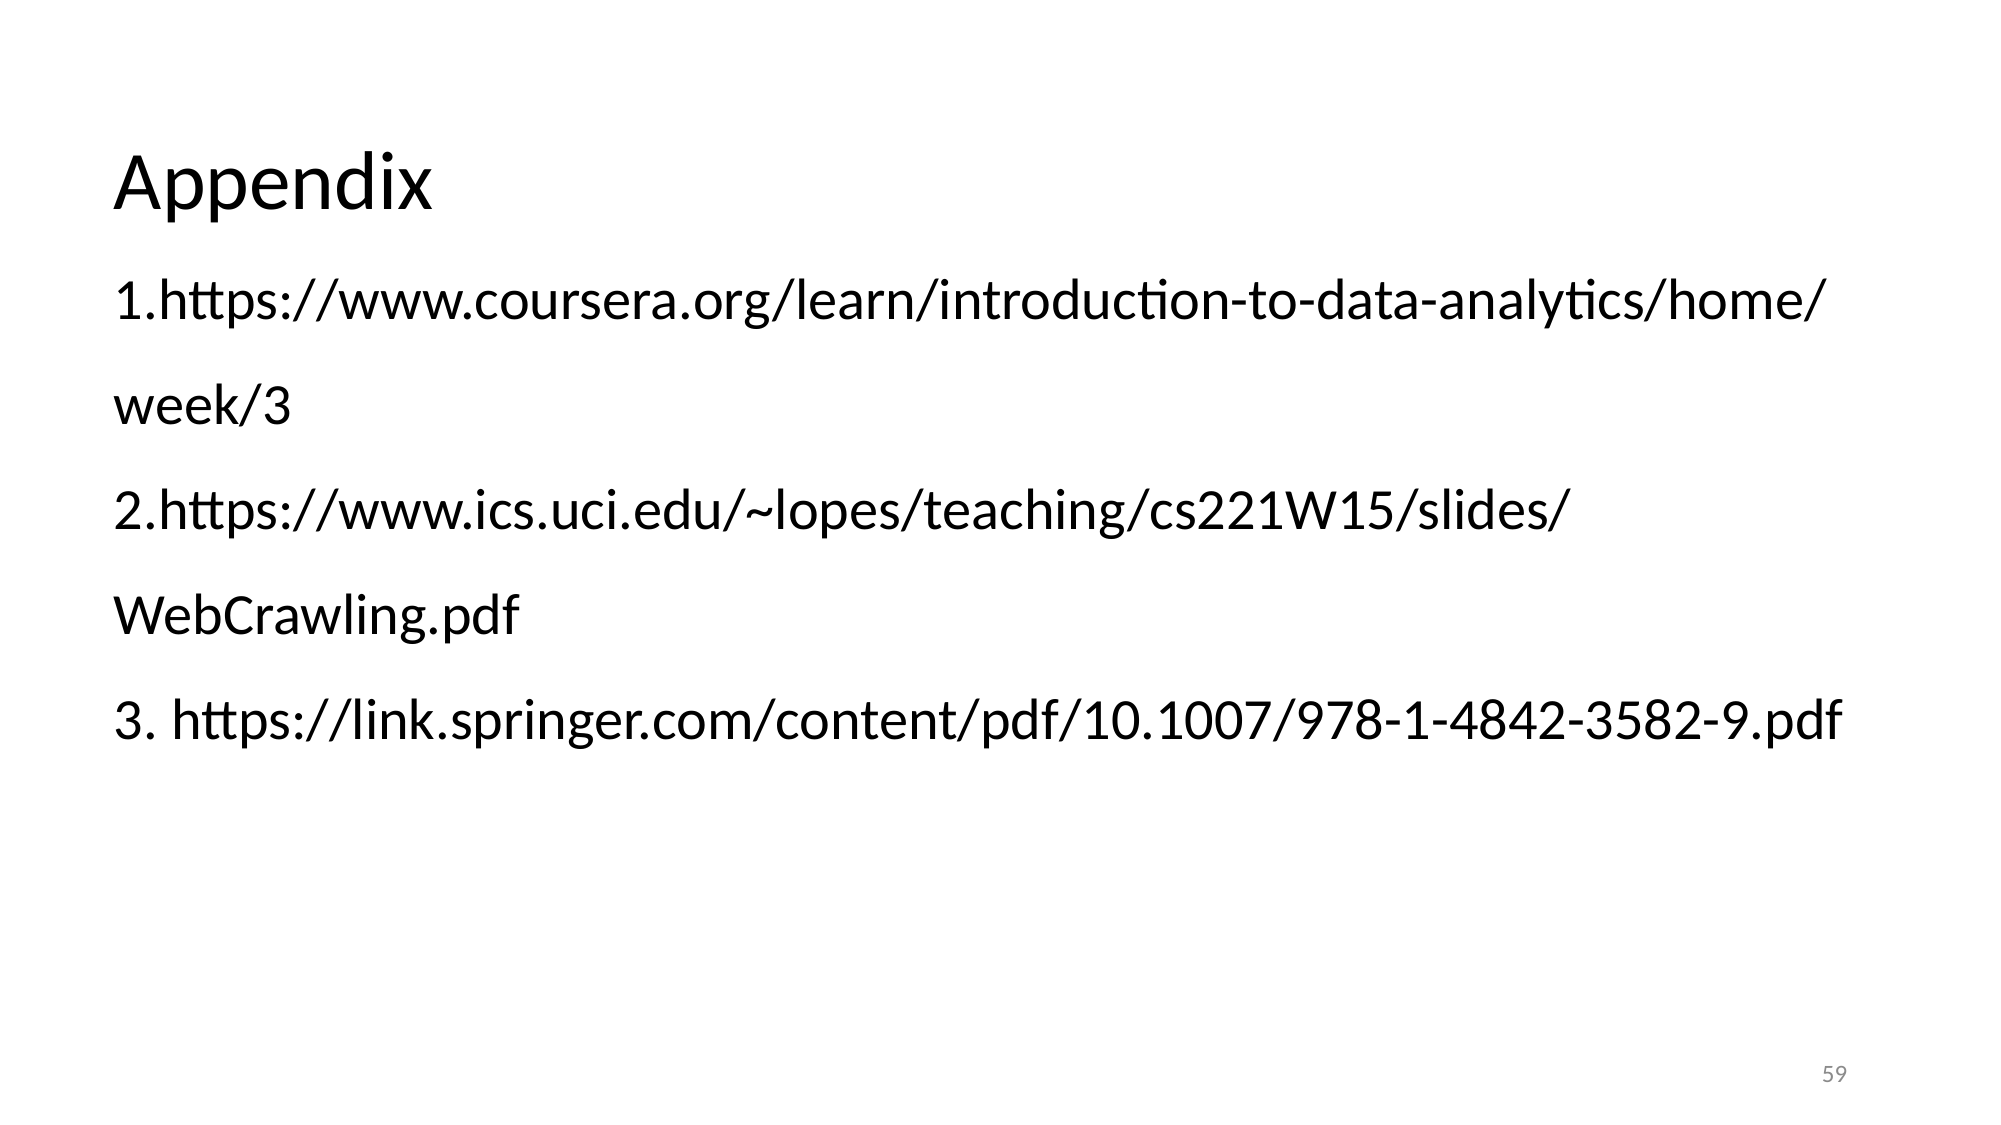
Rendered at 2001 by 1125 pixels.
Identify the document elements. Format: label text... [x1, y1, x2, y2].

title Appendix 1.https://www.coursera.org/learn/introduction-to-data-analytics/home/week/3 2.https://www.ics.uci.edu/~lopes/teaching/cs221W15/slides/WebCrawling.pdf 3. https://link.springer.com/content/pdf/10.1007/978-1-4842-3582-9.pdf [98, 497, 1929, 715]
slide_number 59 [1412, 1042, 1863, 1103]
